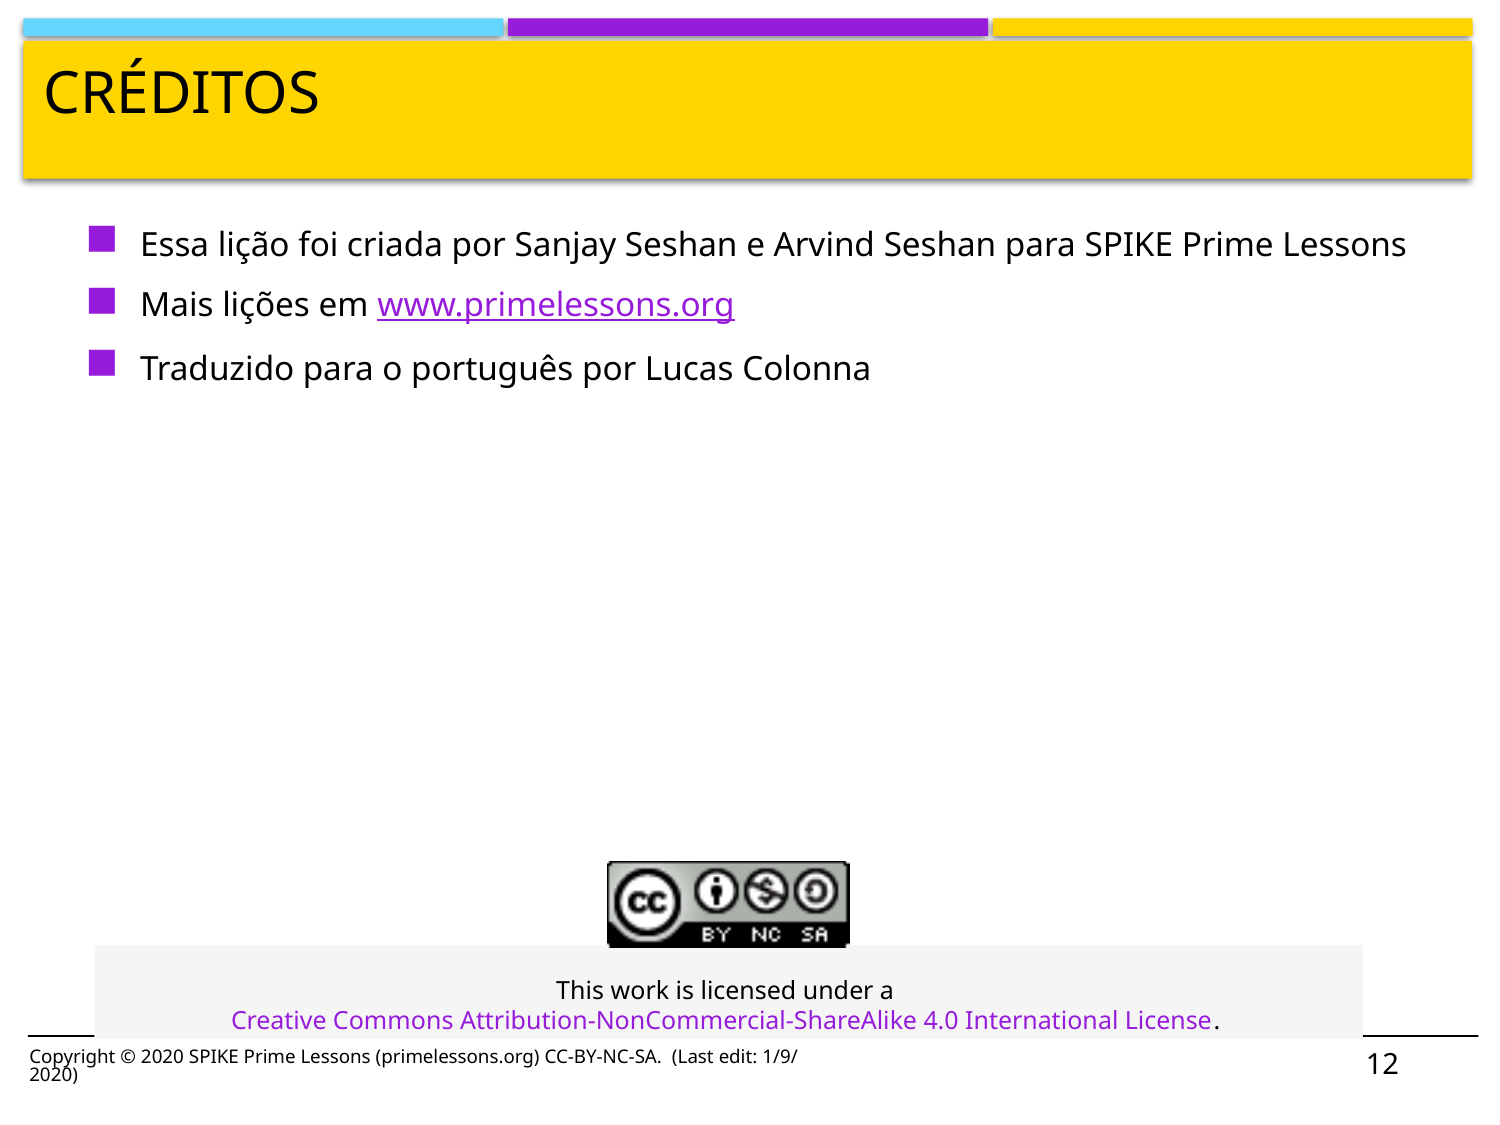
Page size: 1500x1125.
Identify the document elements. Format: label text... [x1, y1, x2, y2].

list Essa lição foi criada por Sanjay Seshan e Arvind Seshan para SPIKE Prime Lessons Mais lições em www.primelessons.org Traduzido para o português por Lucas Colonna [75, 216, 1428, 405]
slide_number 12 [1351, 1037, 1478, 1098]
footer Copyright © 2020 SPIKE Prime Lessons (primelessons.org) CC-BY-NC-SA. (Last edit: 1/9/2020) [14, 1036, 814, 1097]
text_box This work is licensed under a Creative Commons Attribution-NonCommercial-ShareAlike 4.0 International License. [94, 945, 1363, 1039]
title CRéditos [28, 48, 1464, 172]
picture [606, 861, 851, 948]
